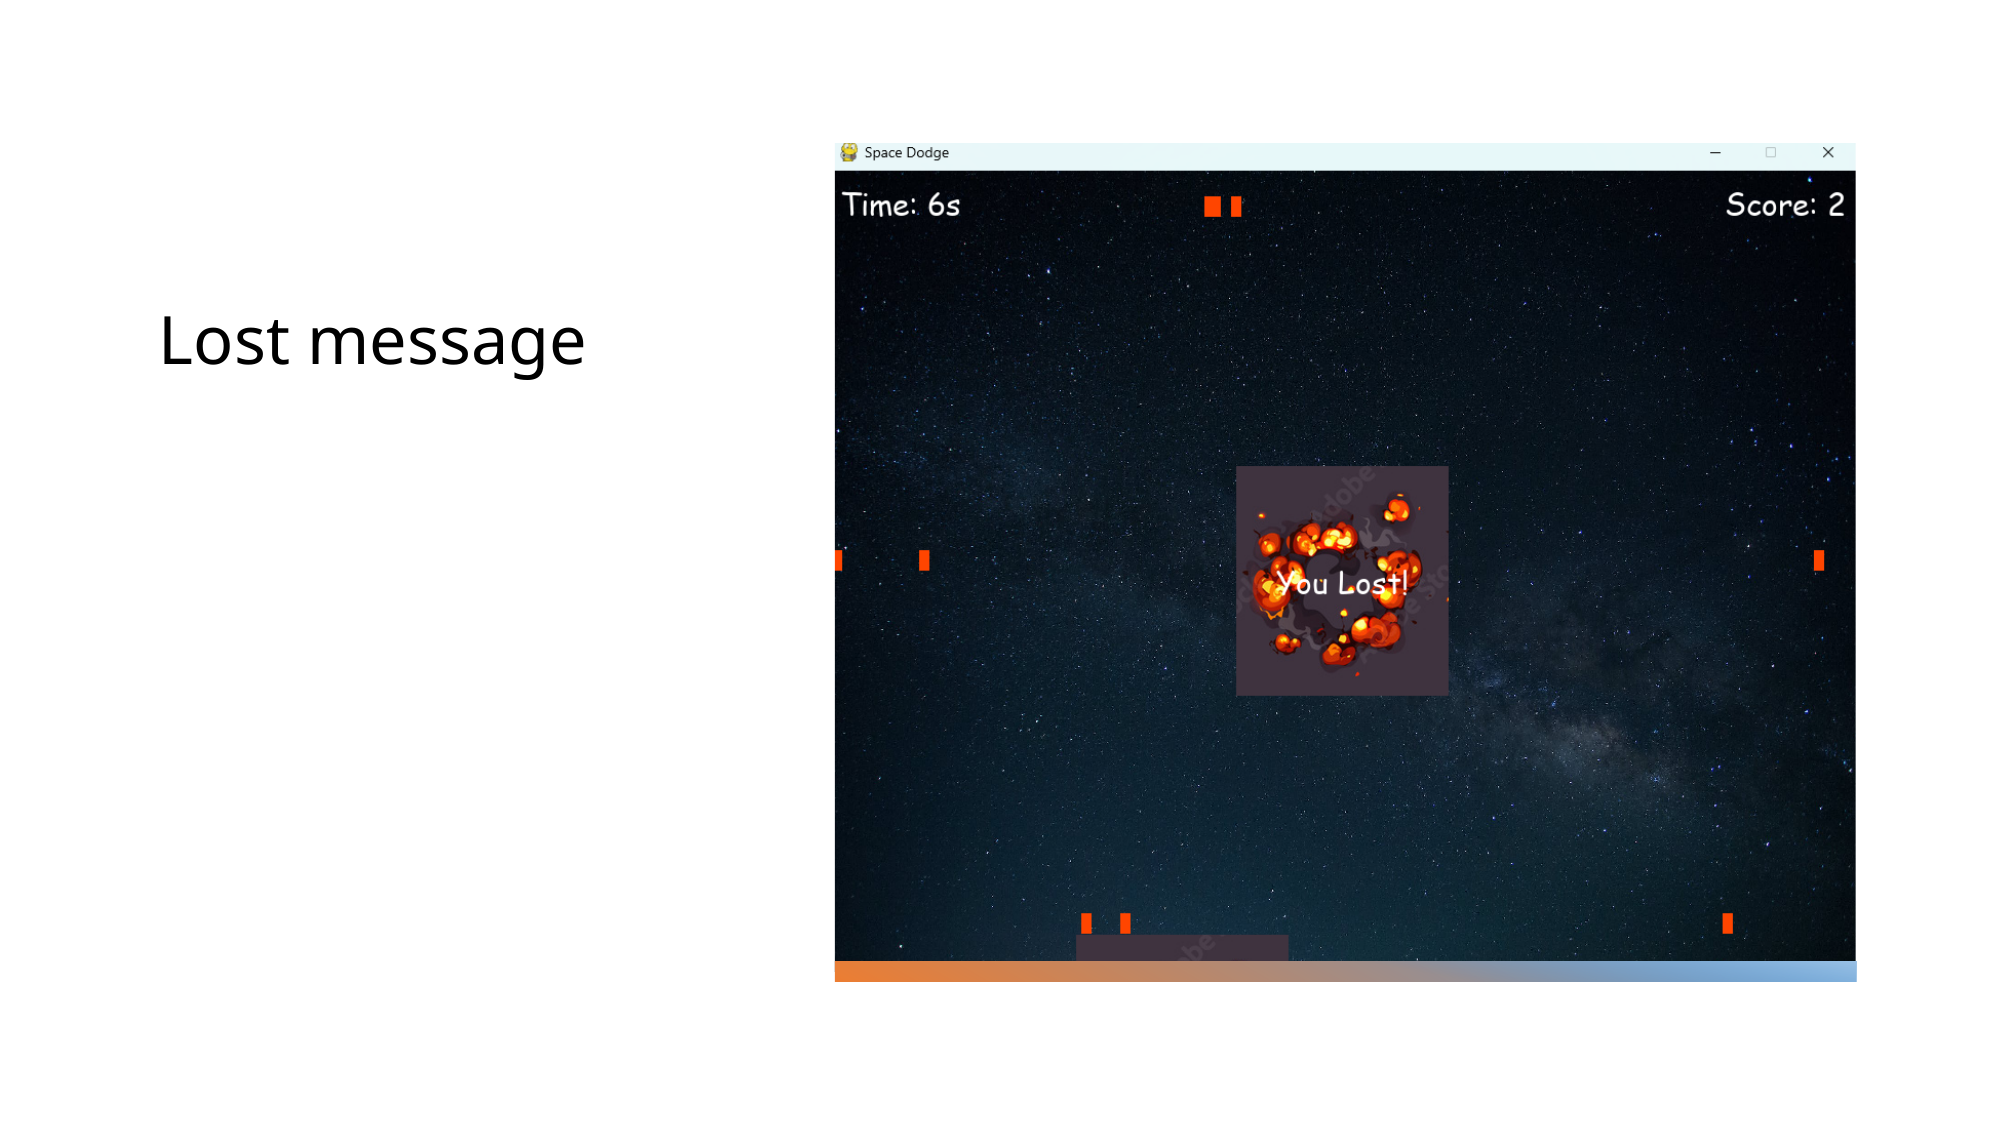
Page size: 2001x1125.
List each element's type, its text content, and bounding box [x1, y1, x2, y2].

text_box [834, 961, 1857, 982]
picture [834, 143, 1856, 961]
title Lost message [143, 121, 727, 387]
